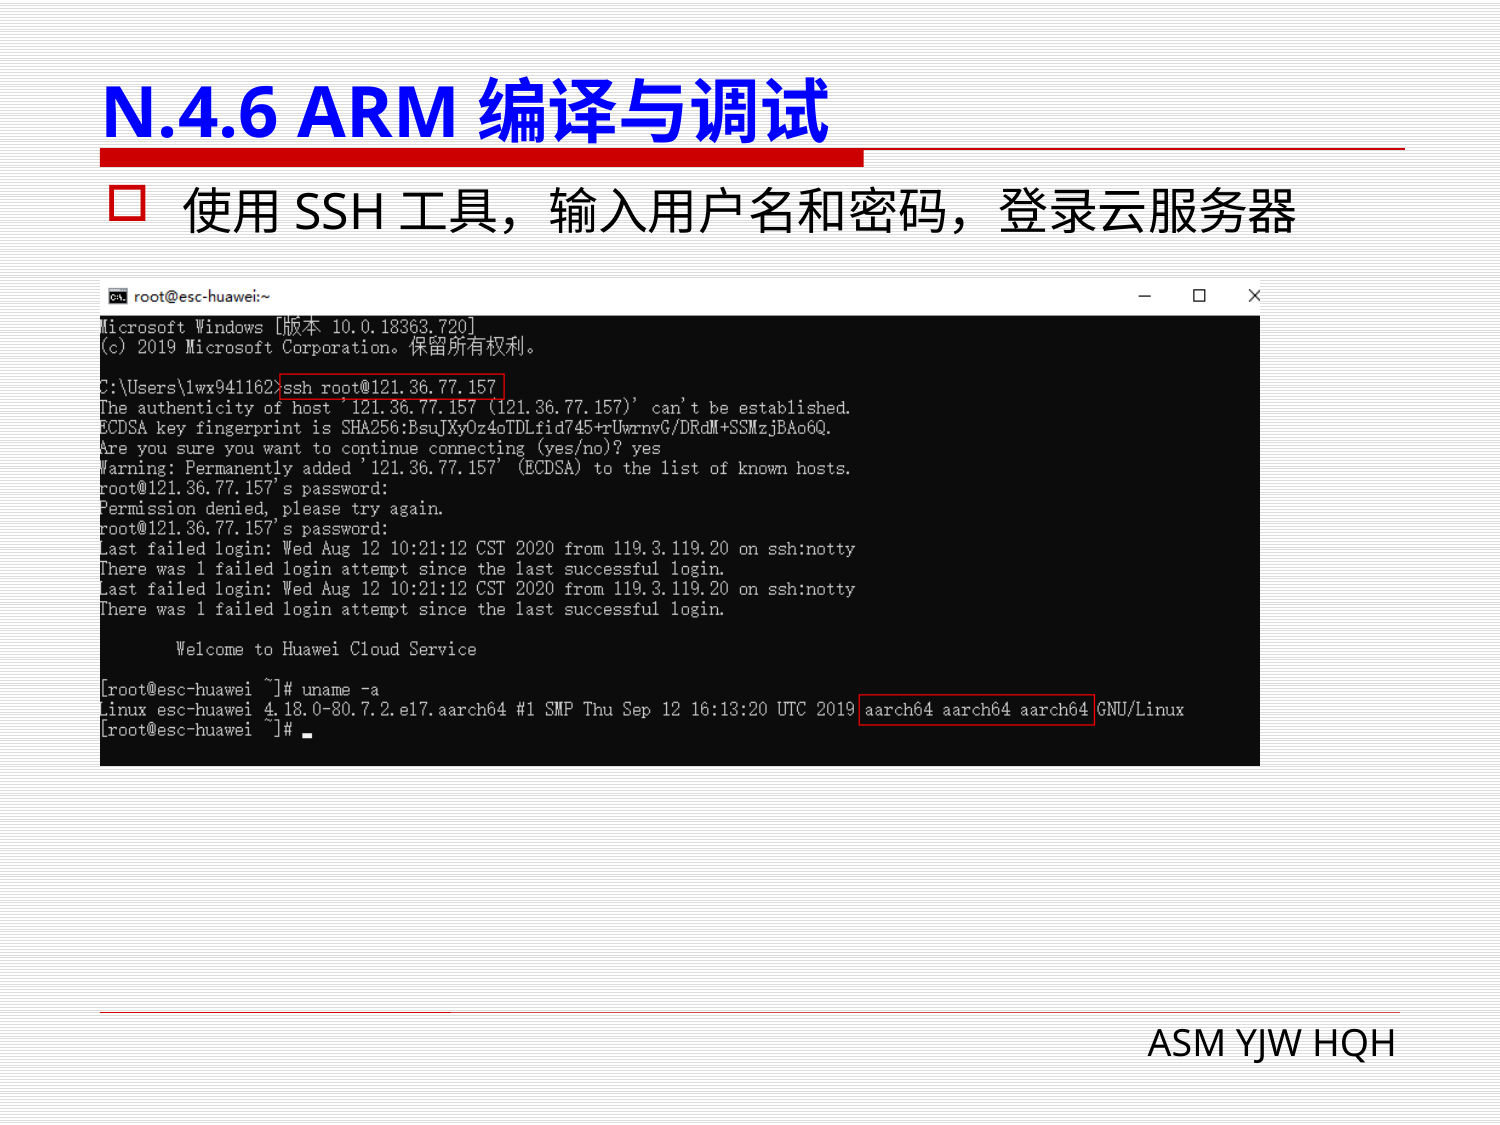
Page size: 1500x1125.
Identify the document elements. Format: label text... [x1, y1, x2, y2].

picture [100, 278, 1261, 766]
title N.4.6 ARM编译与调试 [100, 66, 1421, 147]
list 使用SSH工具，输入用户名和密码，登录云服务器 [90, 171, 1410, 973]
